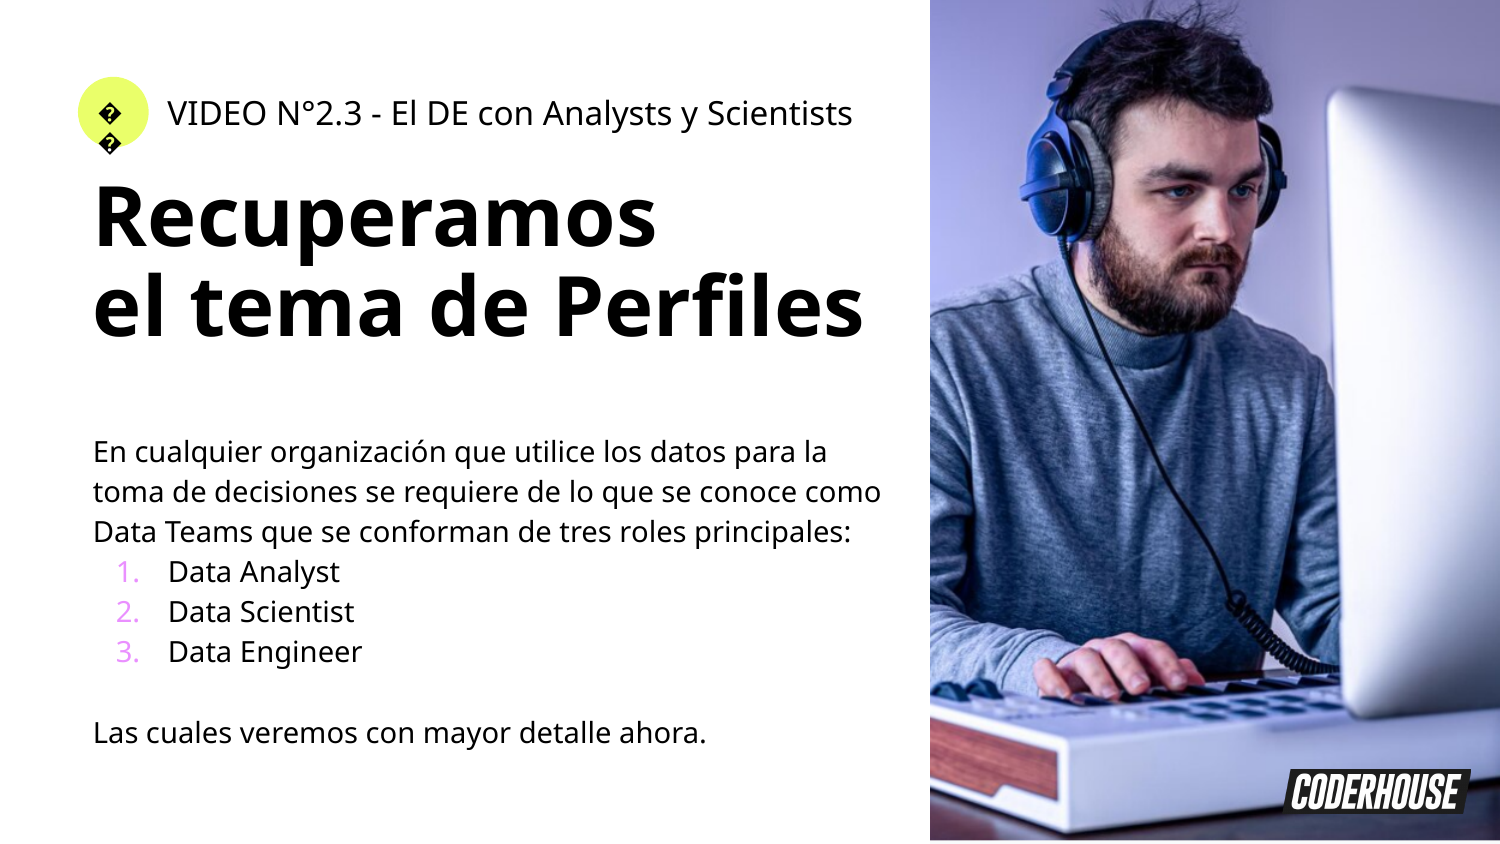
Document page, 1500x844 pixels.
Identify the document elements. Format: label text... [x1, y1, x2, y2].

text_box En cualquier organización que utilice los datos para la toma de decisiones se requiere de lo que se conoce como Data Teams que se conforman de tres roles principales: Data Analyst Data Scientist Data Engineer Las cuales veremos con mayor detalle ahora. [78, 412, 913, 804]
text_box VIDEO N°2.3 - El DE con Analysts y Scientists [152, 76, 924, 147]
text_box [77, 76, 149, 148]
text_box Recuperamos el tema de Perfiles [77, 159, 924, 370]
picture [930, 0, 1500, 844]
